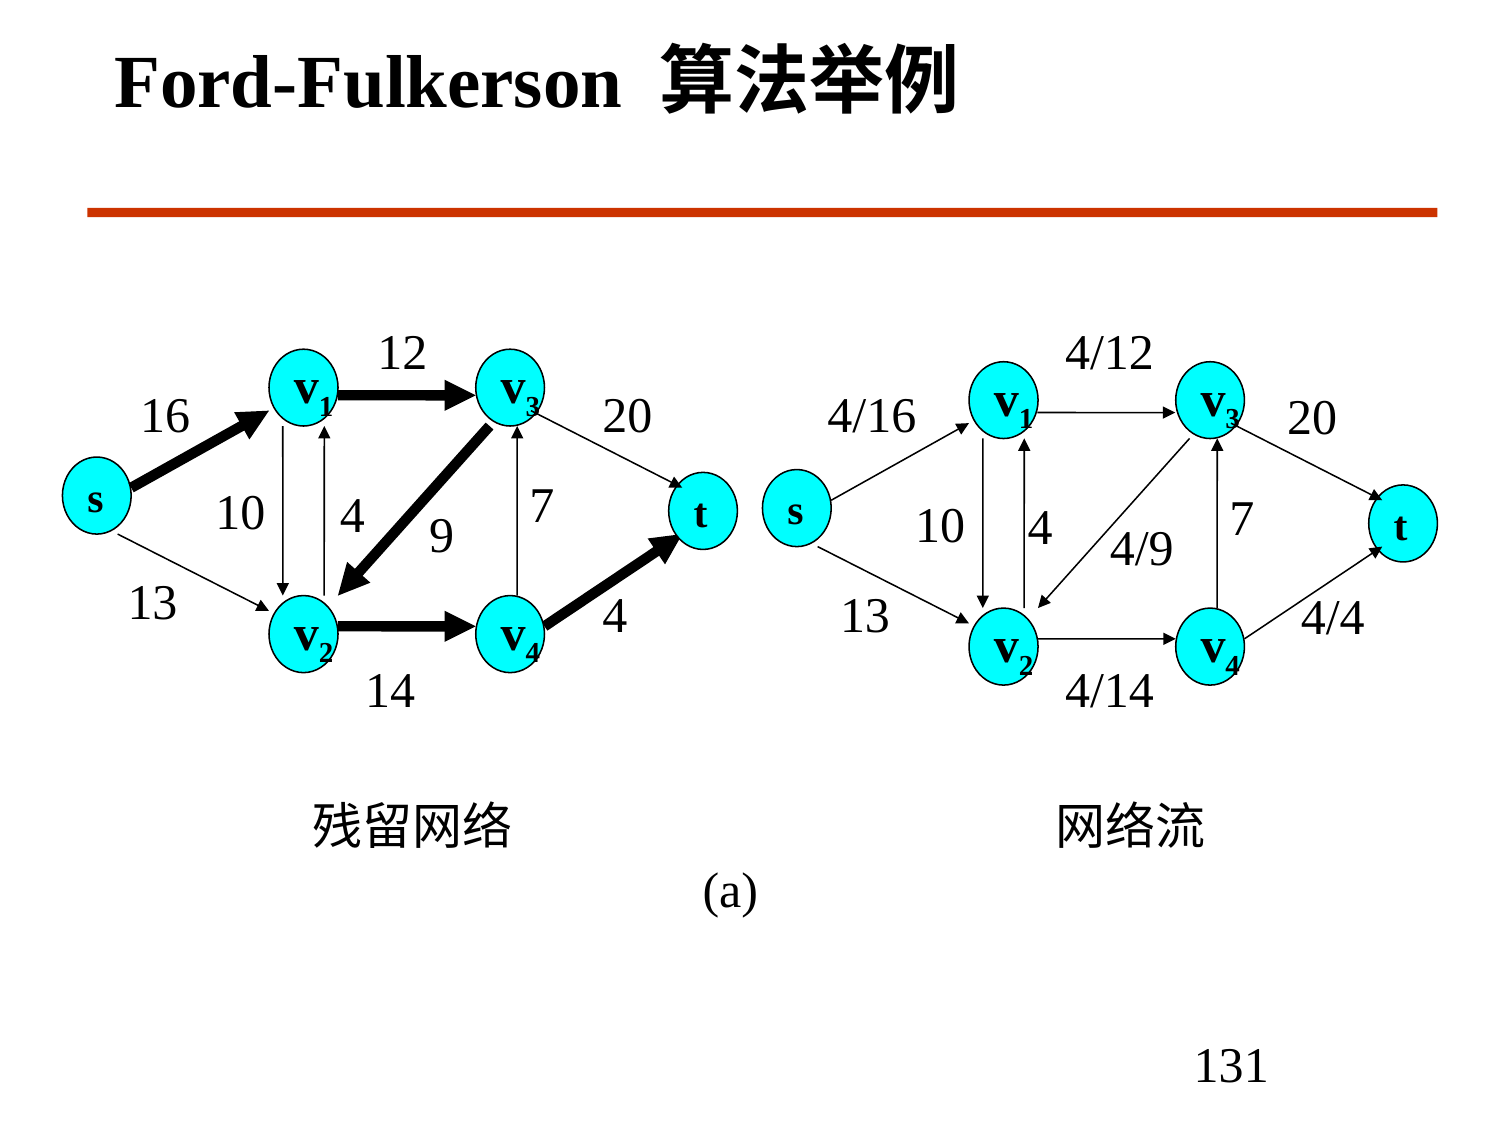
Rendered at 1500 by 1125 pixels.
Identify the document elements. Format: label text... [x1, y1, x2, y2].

slide_number 131 [1074, 1024, 1388, 1101]
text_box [762, 312, 1438, 726]
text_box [112, 312, 738, 726]
text_box 网络流 [936, 787, 1325, 862]
text_box (a) [687, 849, 773, 925]
text_box s [62, 457, 107, 535]
text_box 残留网络 [218, 786, 607, 862]
text_box Ford-Fulkerson 算法举例 [99, 24, 1345, 138]
